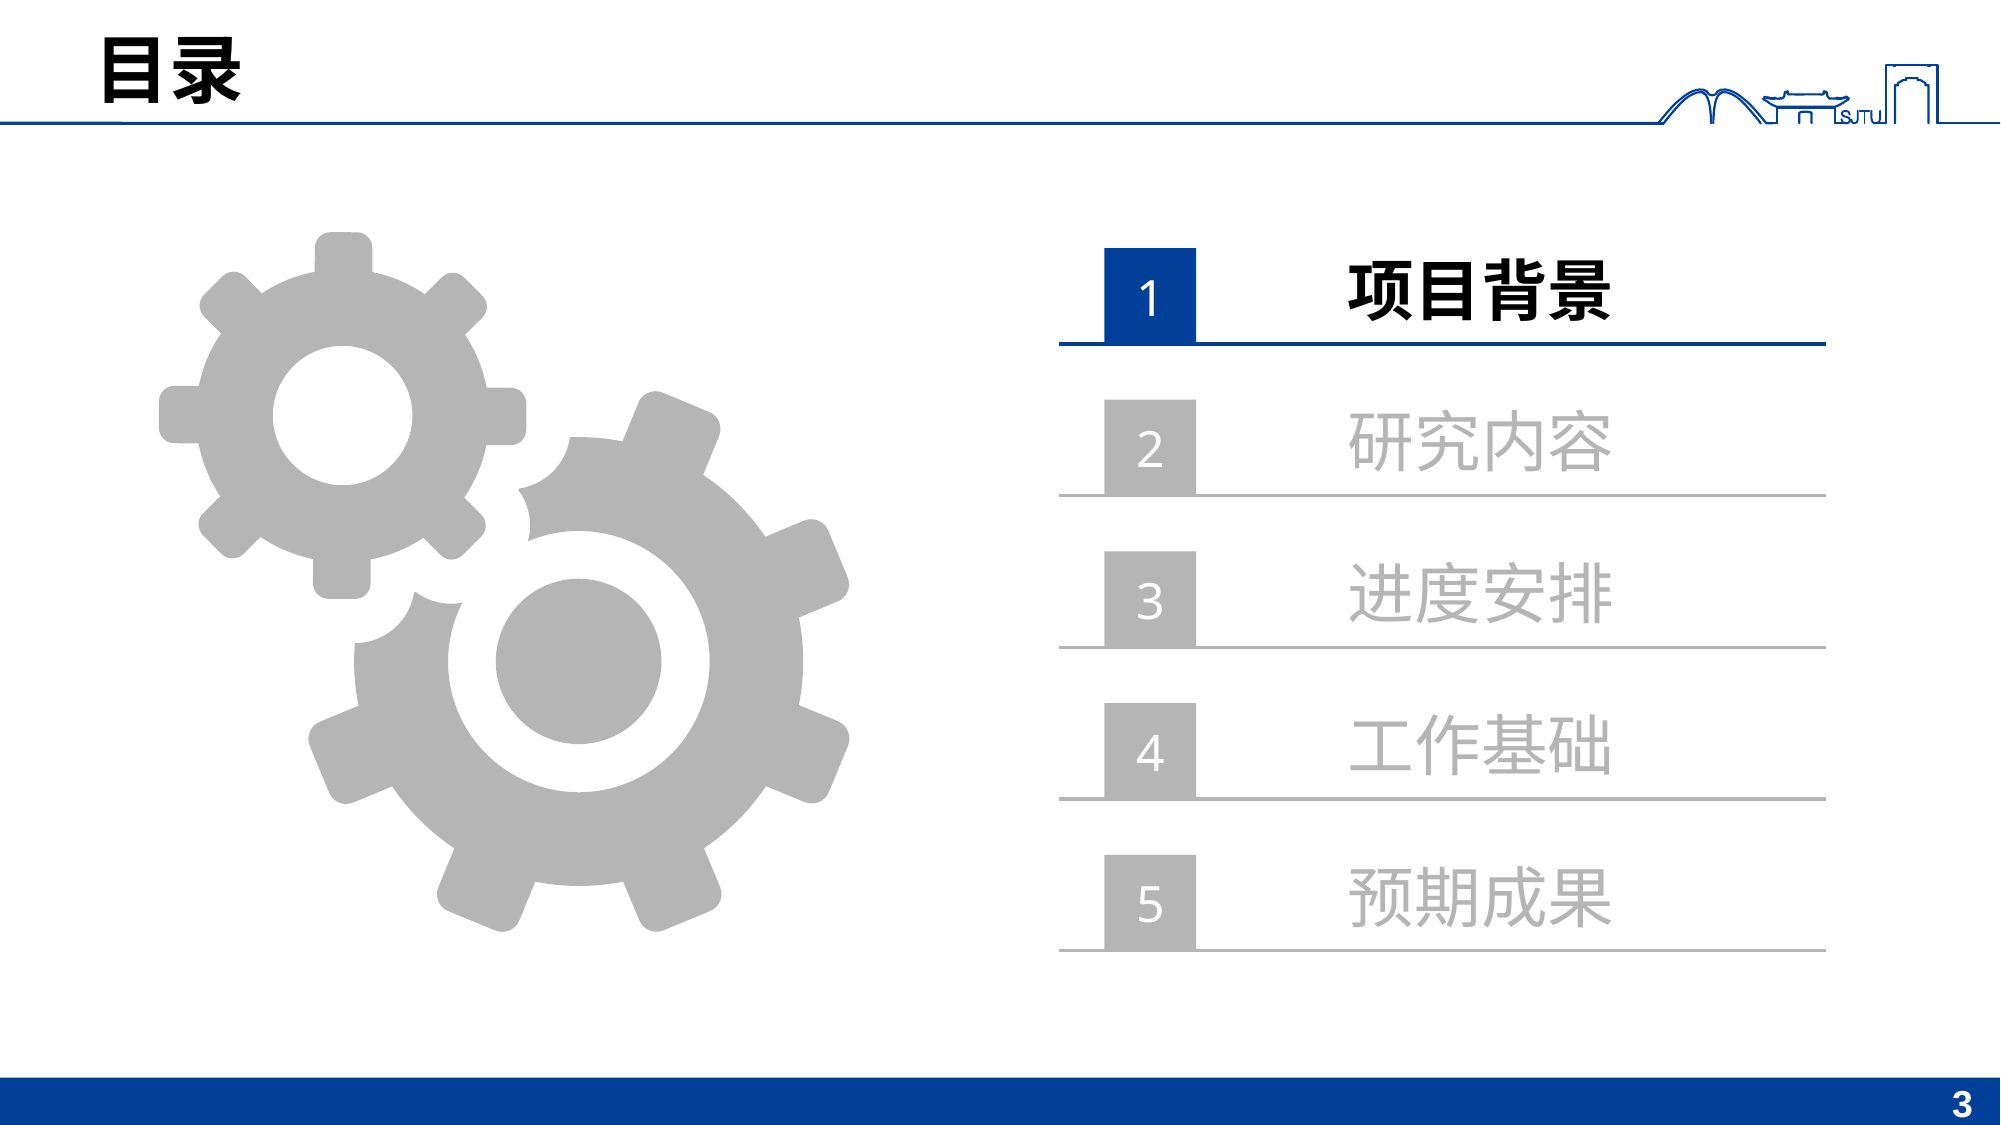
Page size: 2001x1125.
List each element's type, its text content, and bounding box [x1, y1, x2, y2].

text_box 3 [1103, 550, 1197, 646]
text_box 5 [1103, 854, 1197, 949]
text_box 工作基础 [1148, 696, 1815, 791]
text_box 研究内容 [1148, 392, 1815, 488]
title 目录 [79, 22, 1919, 124]
text_box 1 [1103, 247, 1197, 342]
text_box 预期成果 [1148, 847, 1815, 943]
text_box [307, 390, 851, 933]
text_box 项目背景 [1148, 241, 1815, 336]
slide_number 3 [1537, 1079, 1988, 1125]
text_box 进度安排 [1148, 544, 1815, 640]
text_box 4 [1103, 702, 1197, 797]
text_box [157, 231, 528, 600]
text_box 2 [1103, 399, 1197, 494]
